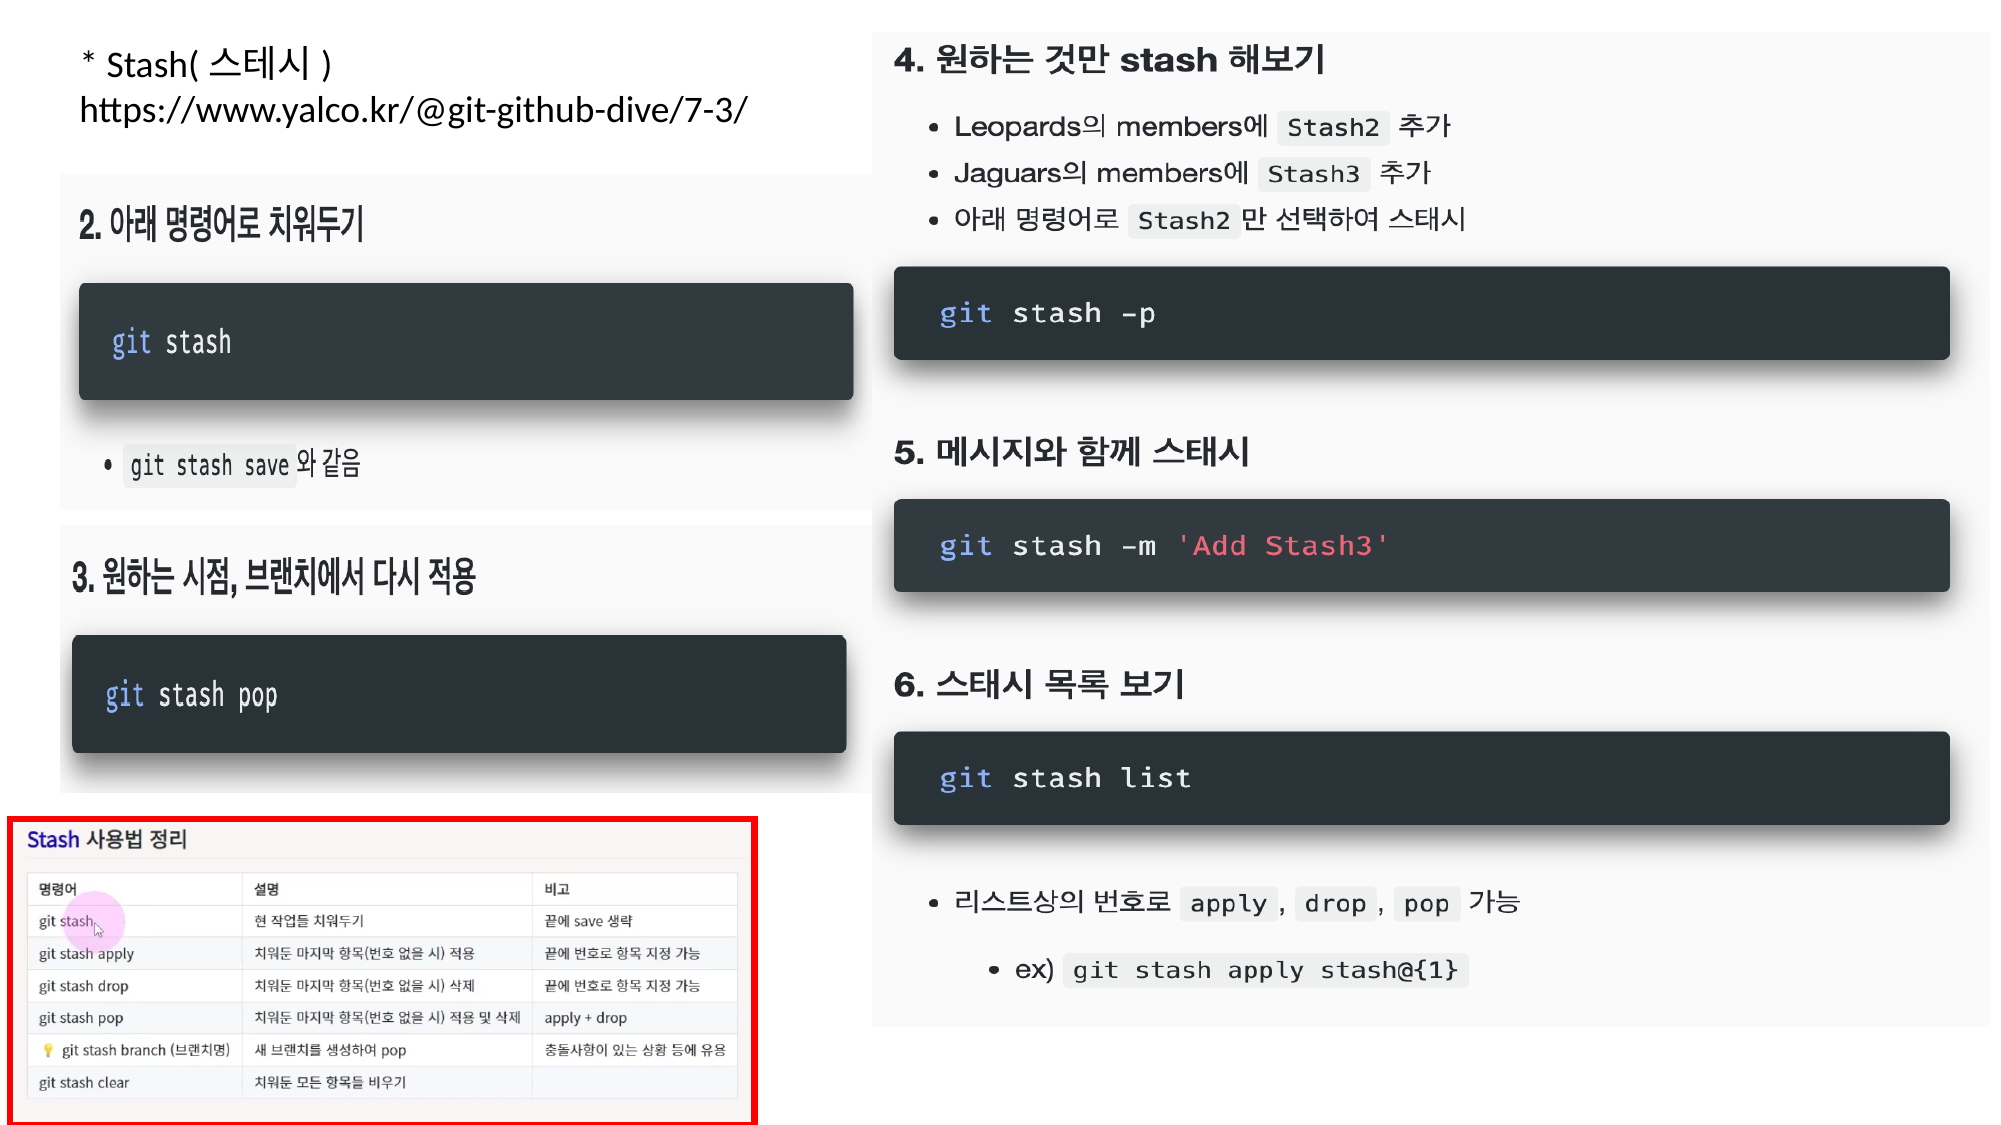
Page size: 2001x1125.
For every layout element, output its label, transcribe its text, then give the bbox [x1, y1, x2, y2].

text_box * Stash(스테시) https://www.yalco.kr/@git-github-dive/7-3/ [64, 32, 764, 138]
picture [60, 32, 1990, 1027]
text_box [10, 818, 760, 1125]
